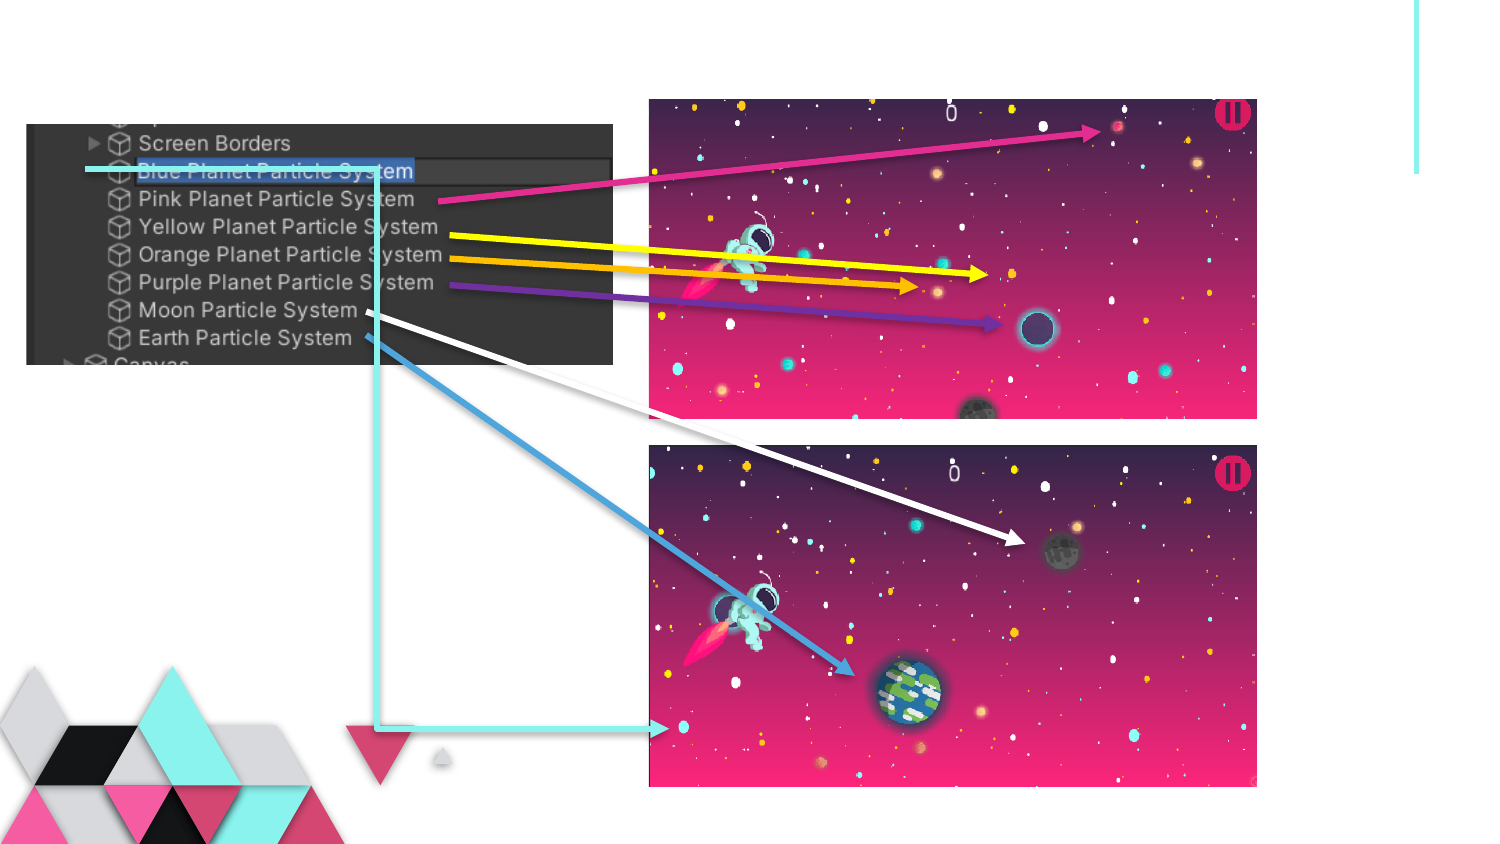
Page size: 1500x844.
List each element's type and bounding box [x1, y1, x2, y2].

text_box [85, 168, 670, 729]
picture [648, 445, 1258, 787]
text_box [674, 284, 1004, 326]
text_box [674, 311, 1026, 544]
text_box [674, 284, 919, 288]
picture [25, 123, 614, 365]
text_box [674, 552, 856, 677]
text_box [437, 131, 1102, 202]
text_box [674, 234, 989, 276]
picture [648, 99, 1258, 420]
